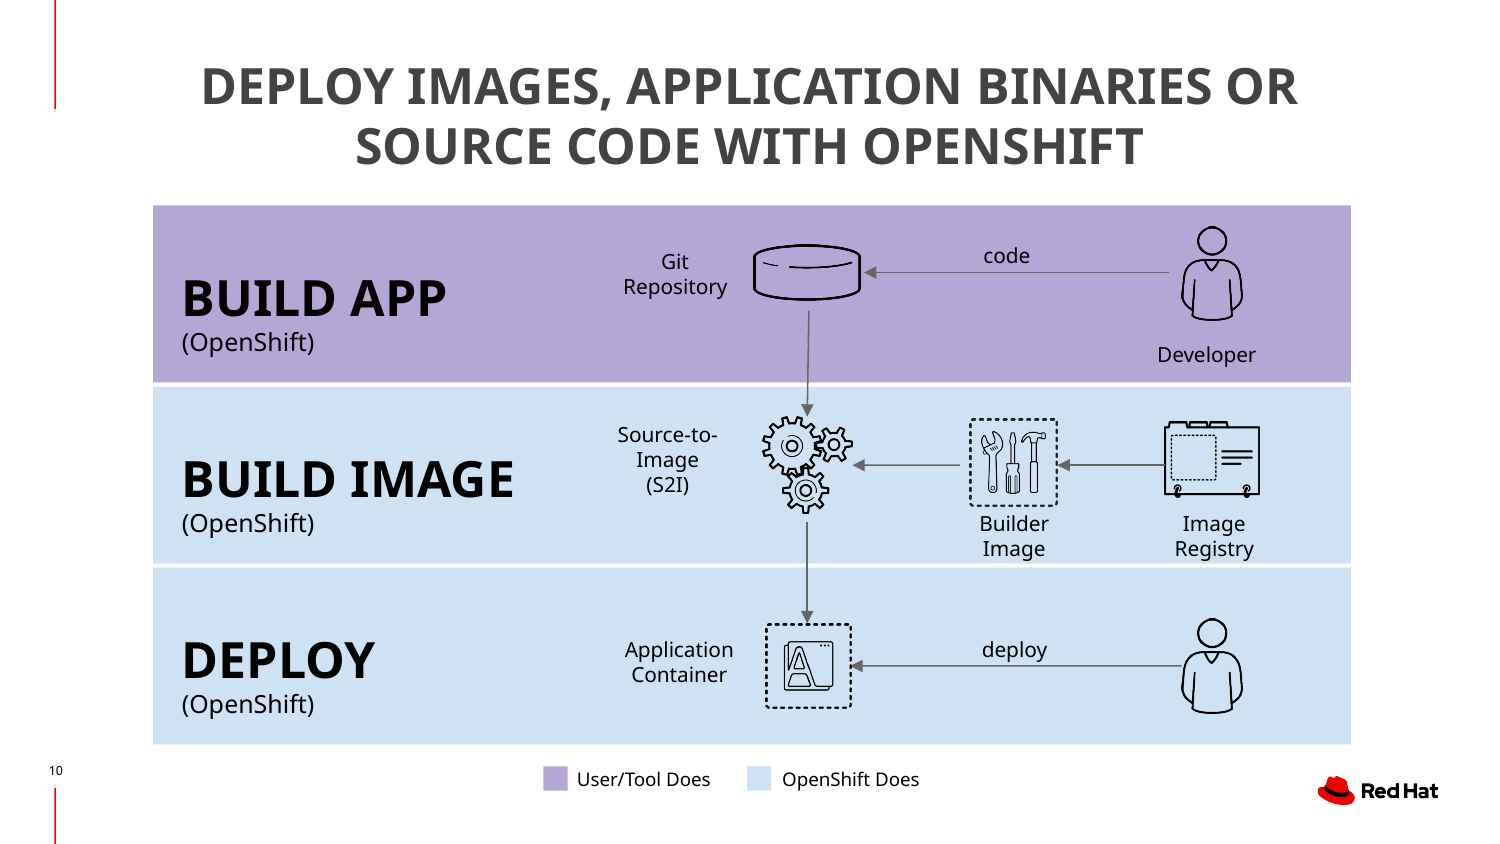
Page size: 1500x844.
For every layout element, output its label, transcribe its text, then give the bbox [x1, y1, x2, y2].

text_box User/Tool Does [561, 752, 726, 807]
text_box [152, 310, 1352, 521]
picture [1317, 776, 1438, 805]
text_box Git Repository [599, 255, 748, 293]
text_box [152, 522, 1352, 745]
text_box BUILD APP (OpenShift) [166, 251, 488, 309]
text_box [153, 205, 1351, 310]
text_box [543, 766, 561, 791]
text_box code [929, 236, 1090, 271]
slide_number ‹#› [23, 739, 89, 804]
text_box OpenShift Does [767, 752, 957, 807]
title DEPLOY IMAGES, APPLICATION BINARIES OR SOURCE CODE WITH OPENSHIFT [135, 0, 1365, 175]
picture [1181, 225, 1244, 321]
text_box [747, 766, 767, 791]
picture [753, 243, 861, 301]
